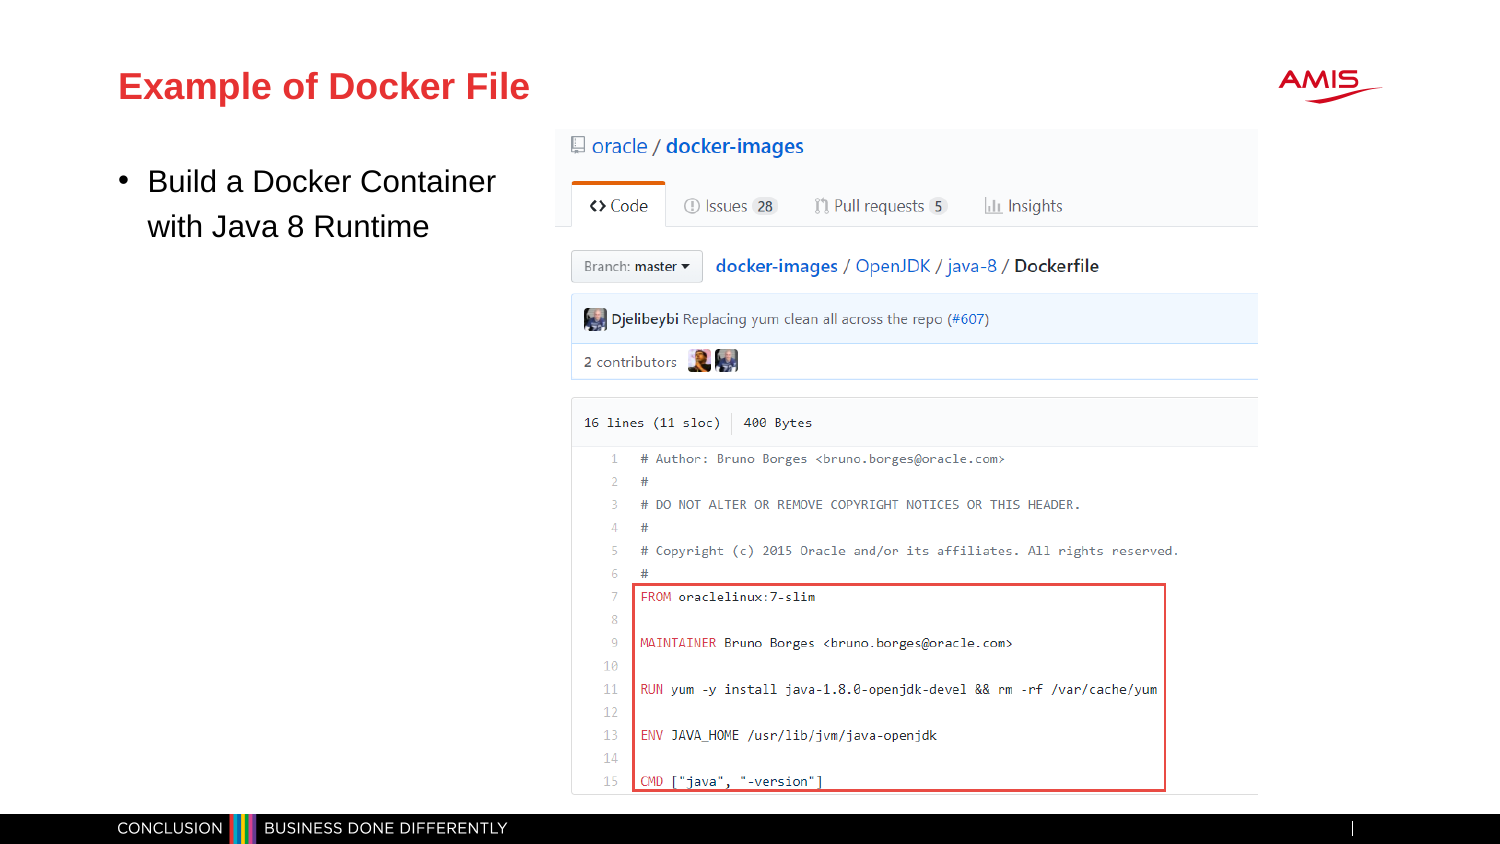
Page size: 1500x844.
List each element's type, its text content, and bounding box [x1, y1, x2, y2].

picture [555, 129, 1258, 800]
picture [1205, 58, 1388, 106]
title Example of Docker File [118, 47, 1205, 130]
picture [239, 814, 1500, 844]
list Build a Docker Container with Java 8 Runtime [118, 153, 555, 774]
picture [0, 814, 236, 844]
